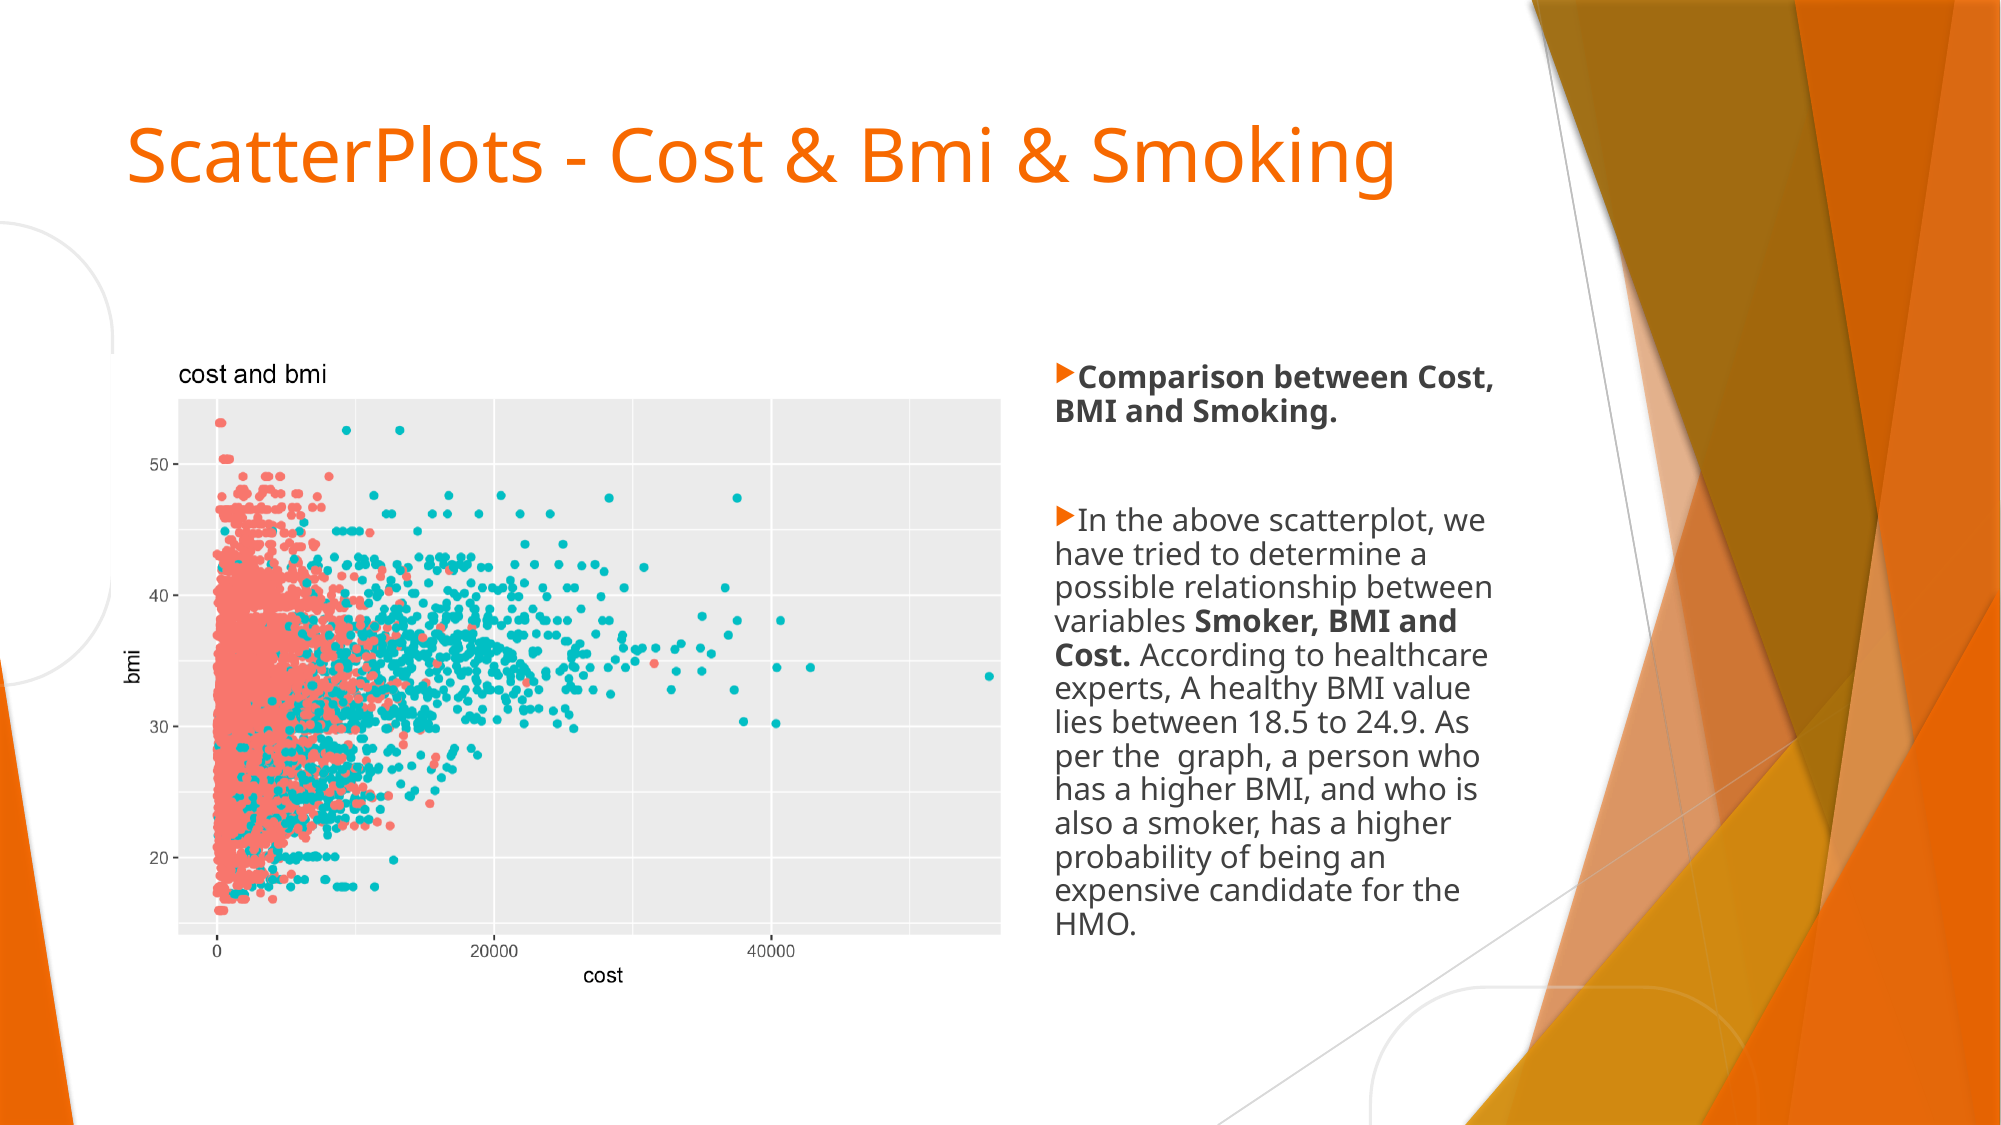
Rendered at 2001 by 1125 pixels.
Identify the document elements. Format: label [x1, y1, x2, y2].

picture [110, 353, 1002, 992]
text_box [0, 0, 2000, 1125]
